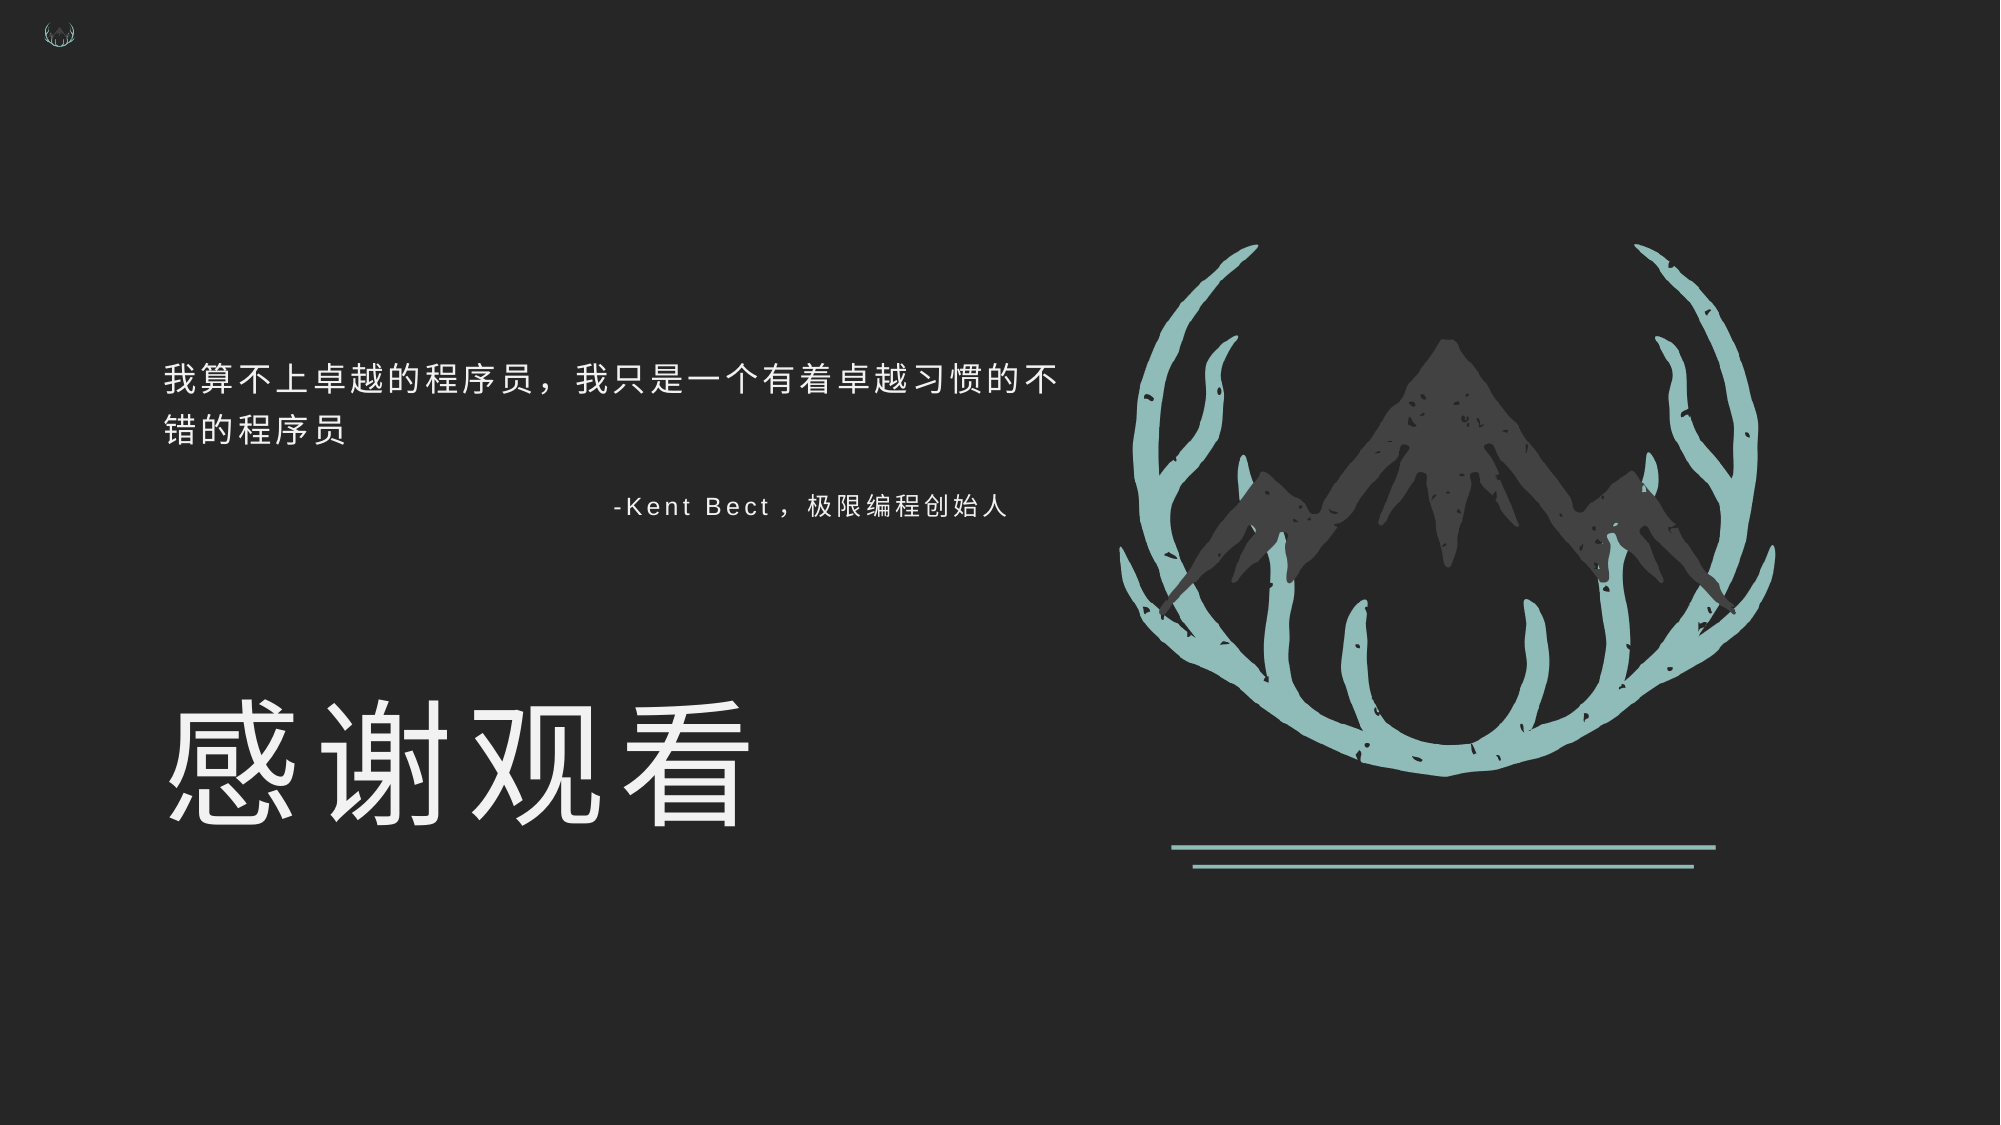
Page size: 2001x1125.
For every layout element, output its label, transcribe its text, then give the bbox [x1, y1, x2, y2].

picture [999, 120, 1900, 1005]
picture [0, 0, 119, 70]
title 感谢观看 [163, 677, 879, 871]
list 我算不上卓越的程序员，我只是一个有着卓越习惯的不错的程序员 -Kent Bect，极限编程创始人 [163, 340, 1087, 528]
